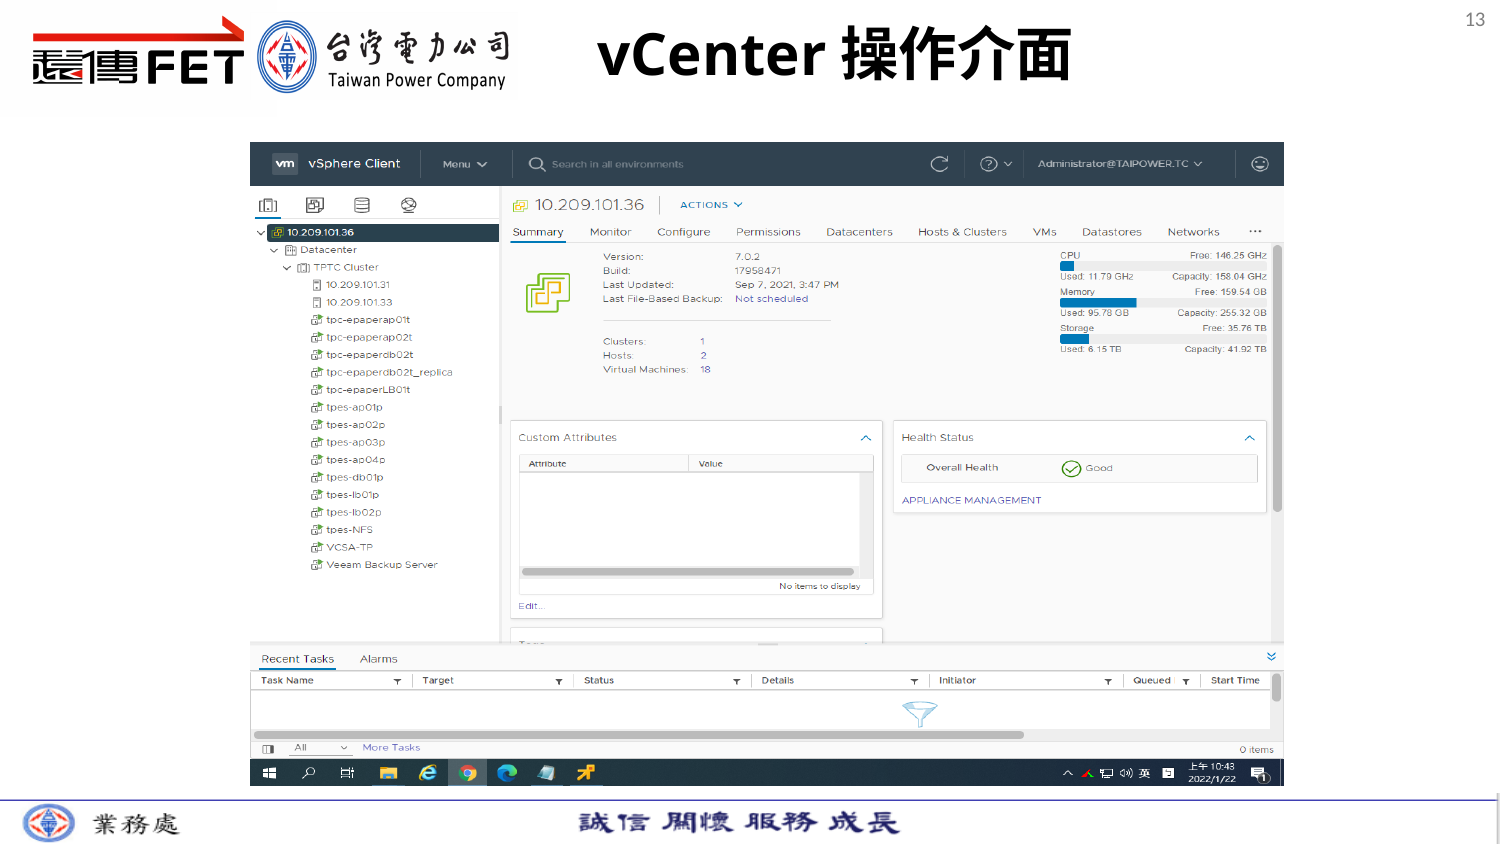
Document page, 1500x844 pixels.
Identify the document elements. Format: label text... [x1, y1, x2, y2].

text_box vCenter操作介面 [555, 9, 1116, 95]
picture [250, 142, 1284, 787]
picture [0, 793, 1500, 844]
picture [0, 0, 519, 117]
